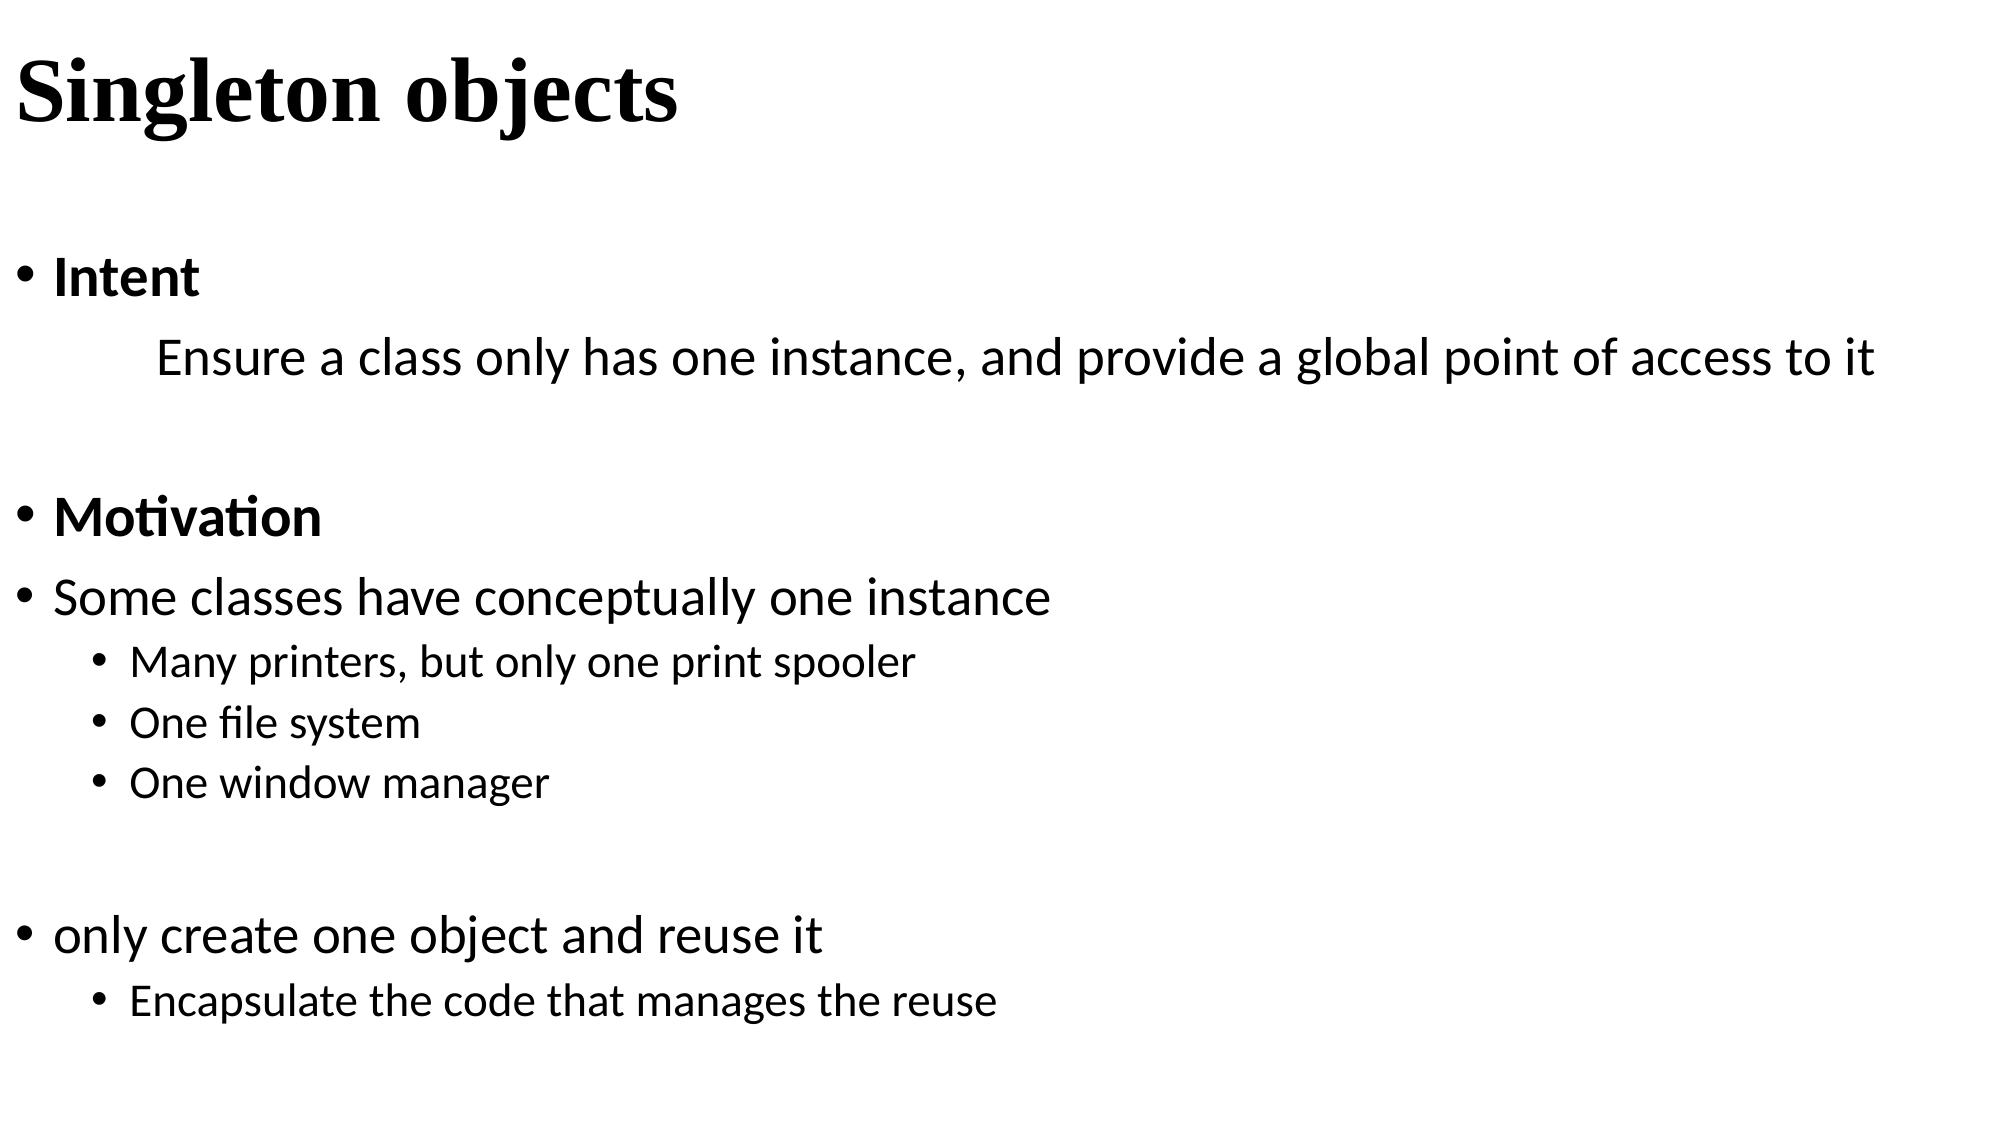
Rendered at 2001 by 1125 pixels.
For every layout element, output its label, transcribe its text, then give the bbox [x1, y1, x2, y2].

list Intent Ensure a class only has one instance, and provide a global point of access to it Motivation Some classes have conceptually one instance Many printers, but only one print spooler One file system One window manager only create one object and reuse it Encapsulate the code that manages the reuse [0, 238, 2000, 1046]
title Singleton objects [0, 2, 2000, 180]
